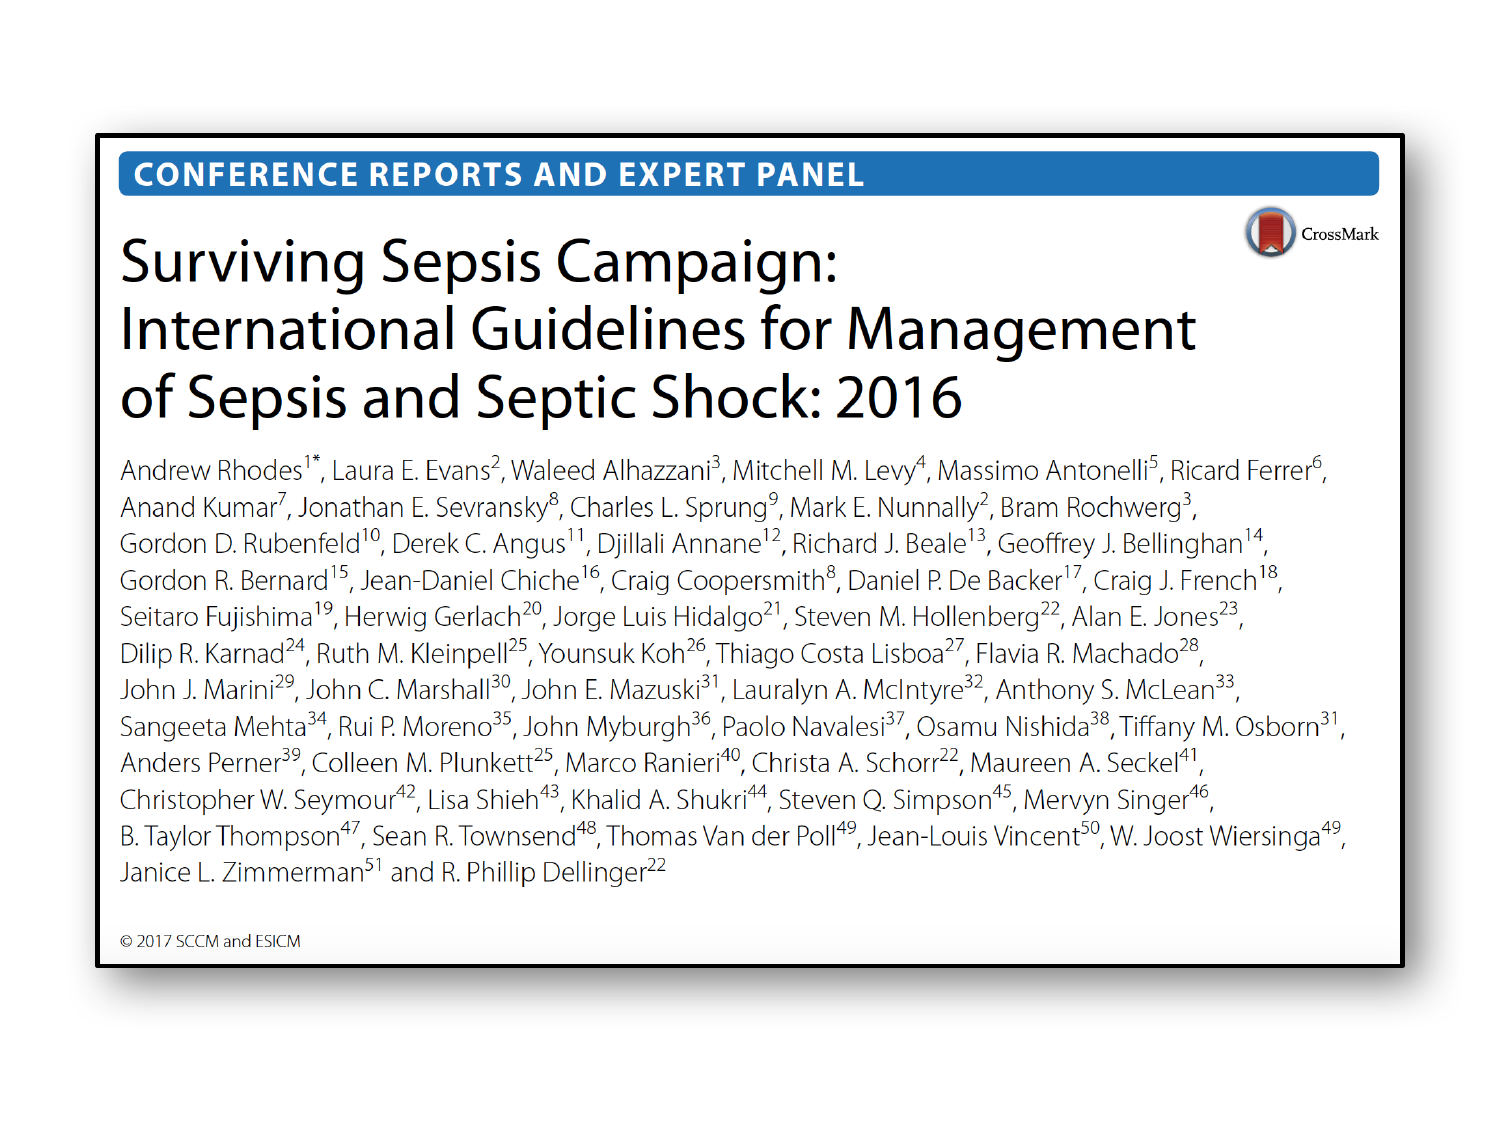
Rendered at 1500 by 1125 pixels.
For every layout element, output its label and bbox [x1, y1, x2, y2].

picture [99, 137, 1401, 964]
